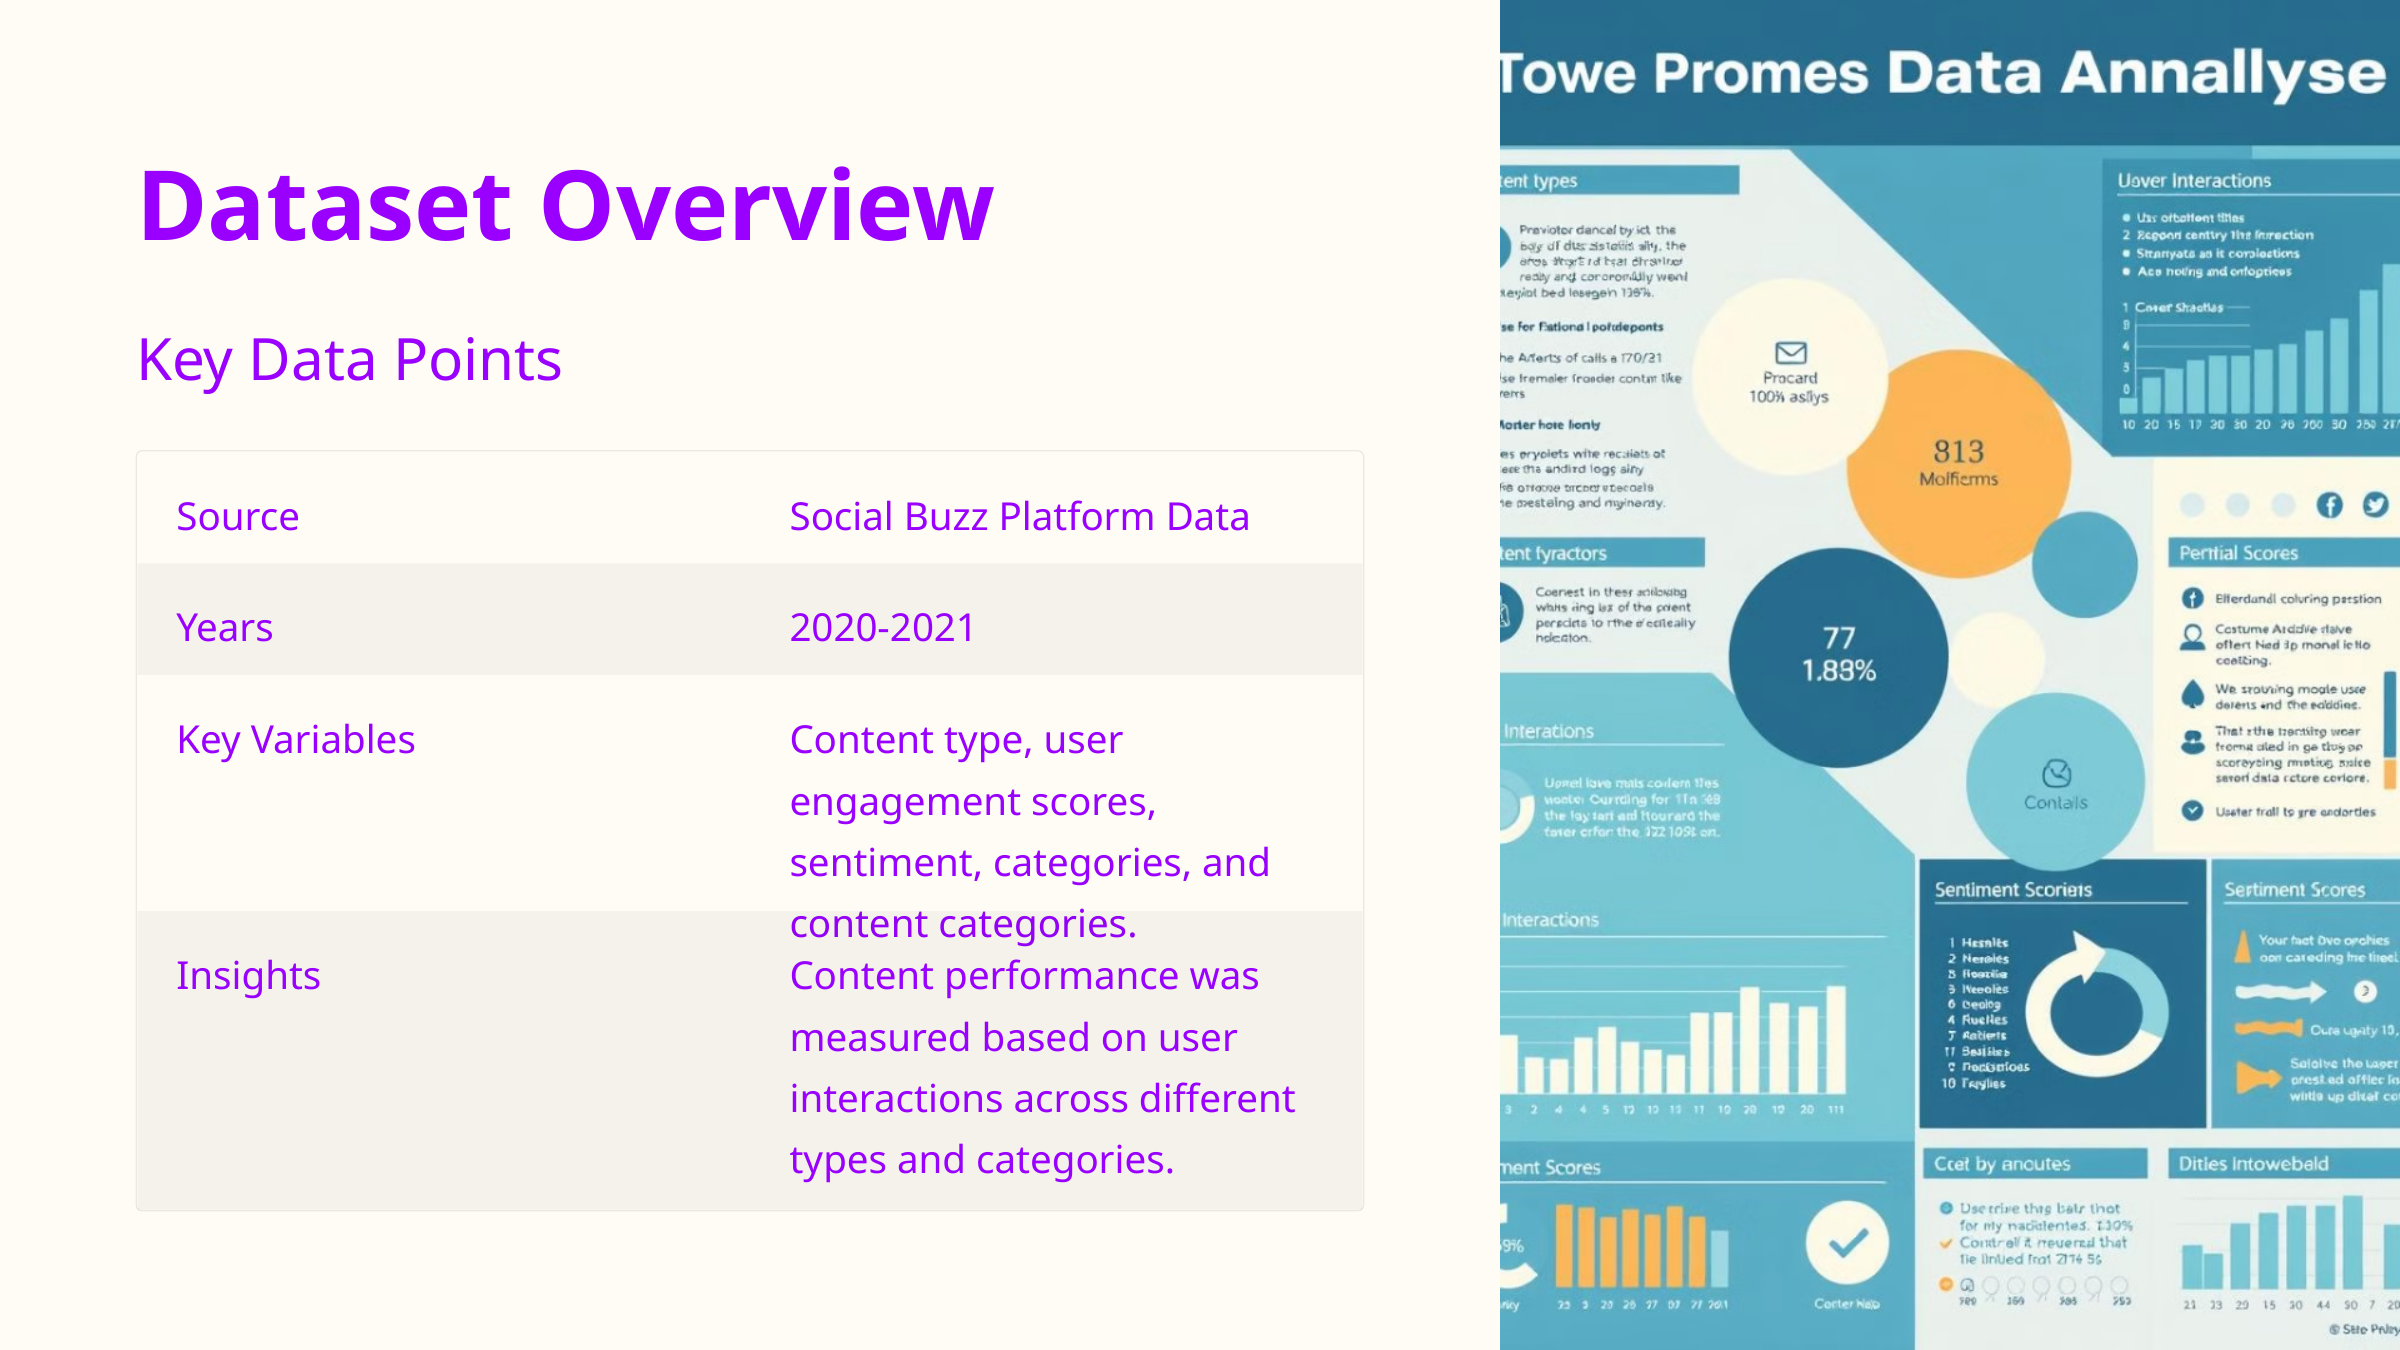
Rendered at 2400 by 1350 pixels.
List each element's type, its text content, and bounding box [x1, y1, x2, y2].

text_box Content type, user engagement scores, sentiment, categories, and content categories. [789, 699, 1324, 887]
text_box Insights [176, 935, 711, 999]
text_box Dataset Overview [136, 139, 1111, 261]
text_box 2020-2021 [789, 588, 1324, 651]
text_box Key Data Points [136, 319, 721, 393]
text_box Social Buzz Platform Data [789, 476, 1324, 539]
text_box [137, 563, 1363, 675]
text_box Source [176, 476, 711, 539]
text_box Years [176, 588, 711, 651]
text_box [137, 911, 1363, 1210]
text_box Content performance was measured based on user interactions across different types and categories. [789, 935, 1324, 1185]
picture [1499, 0, 2400, 1350]
text_box Key Variables [176, 699, 711, 762]
text_box [137, 675, 1363, 911]
text_box [137, 451, 1363, 563]
